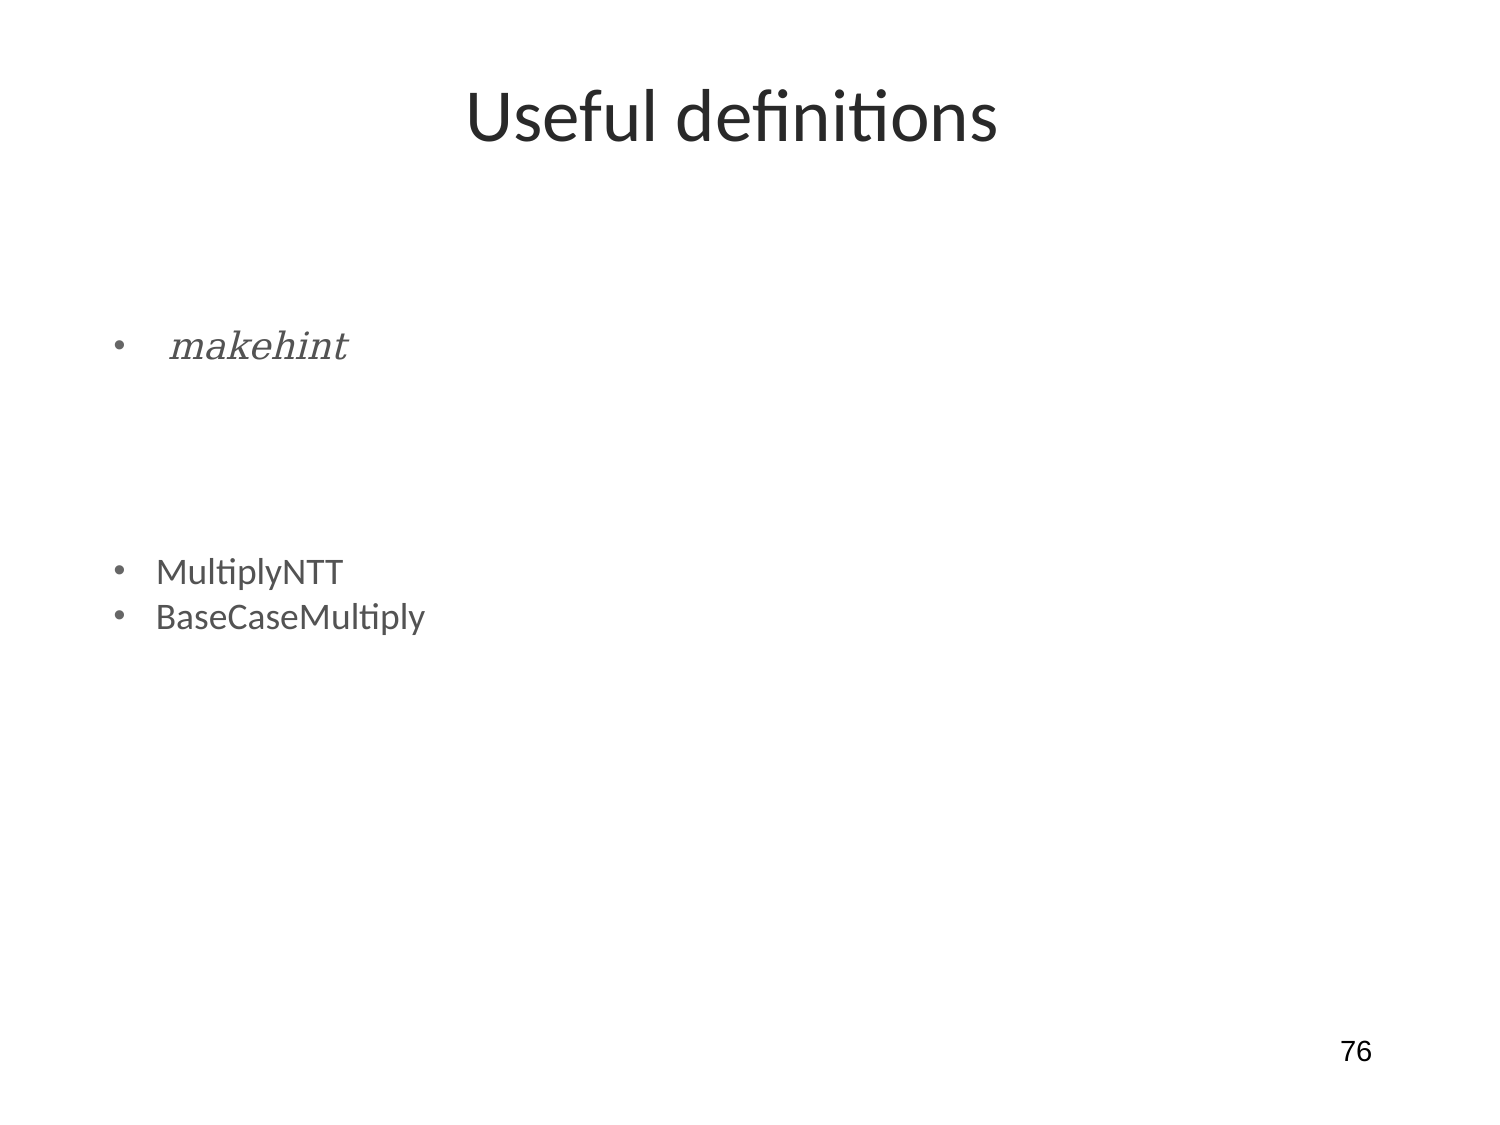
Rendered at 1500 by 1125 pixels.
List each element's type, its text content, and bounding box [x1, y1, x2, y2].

text_box Useful definitions [77, 22, 1388, 213]
slide_number 76 [1074, 1024, 1388, 1101]
